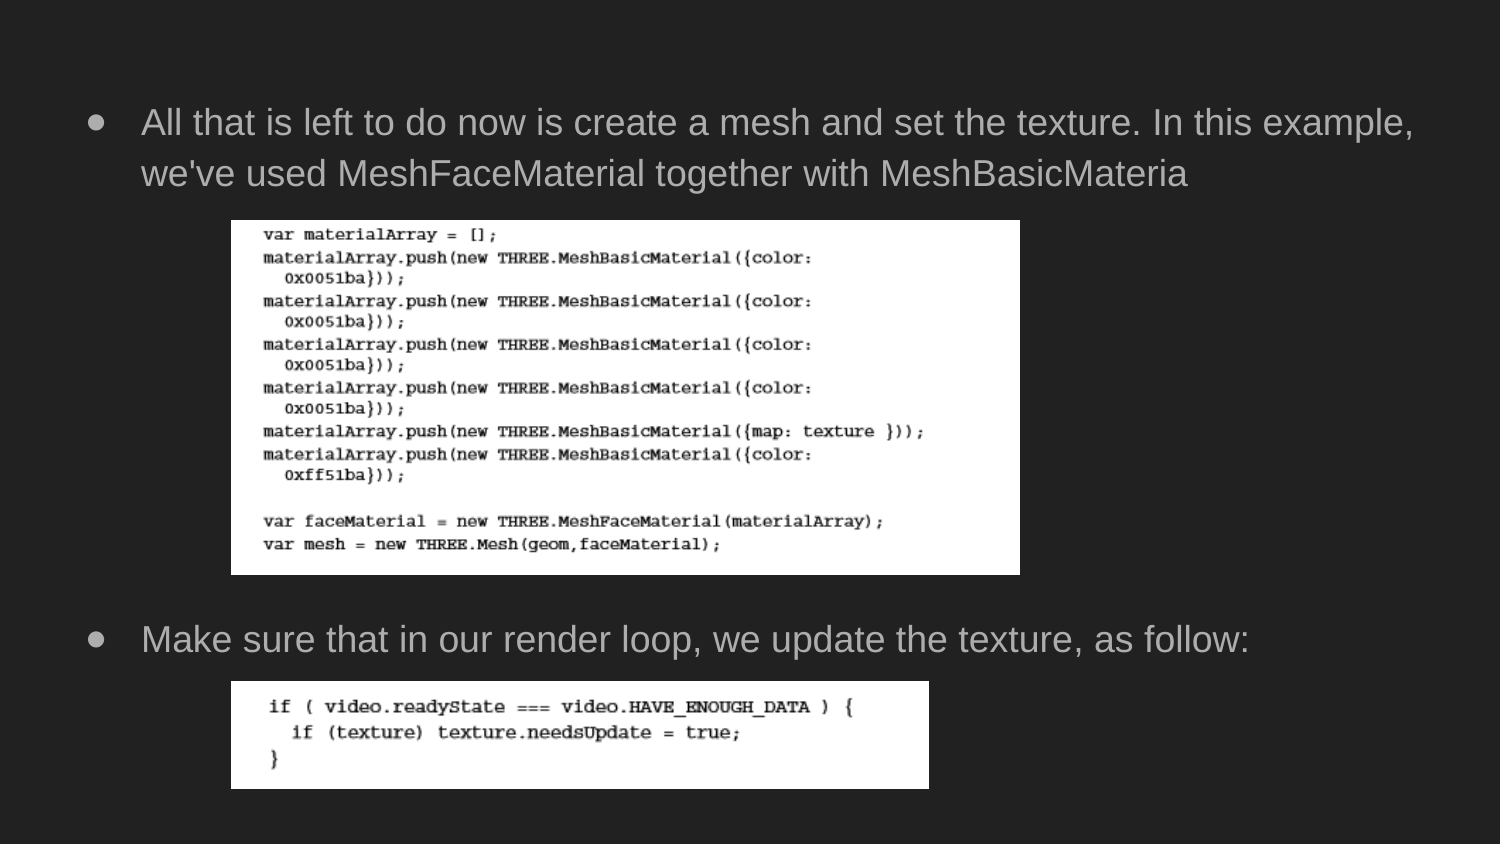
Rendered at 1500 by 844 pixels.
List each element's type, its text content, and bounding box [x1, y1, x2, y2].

picture [231, 220, 1020, 575]
picture [231, 681, 929, 789]
list All that is left to do now is create a mesh and set the texture. In this example, we've used MeshFaceMaterial together with MeshBasicMateria Make sure that in our render loop, we update the texture, as follow: [51, 75, 1449, 750]
